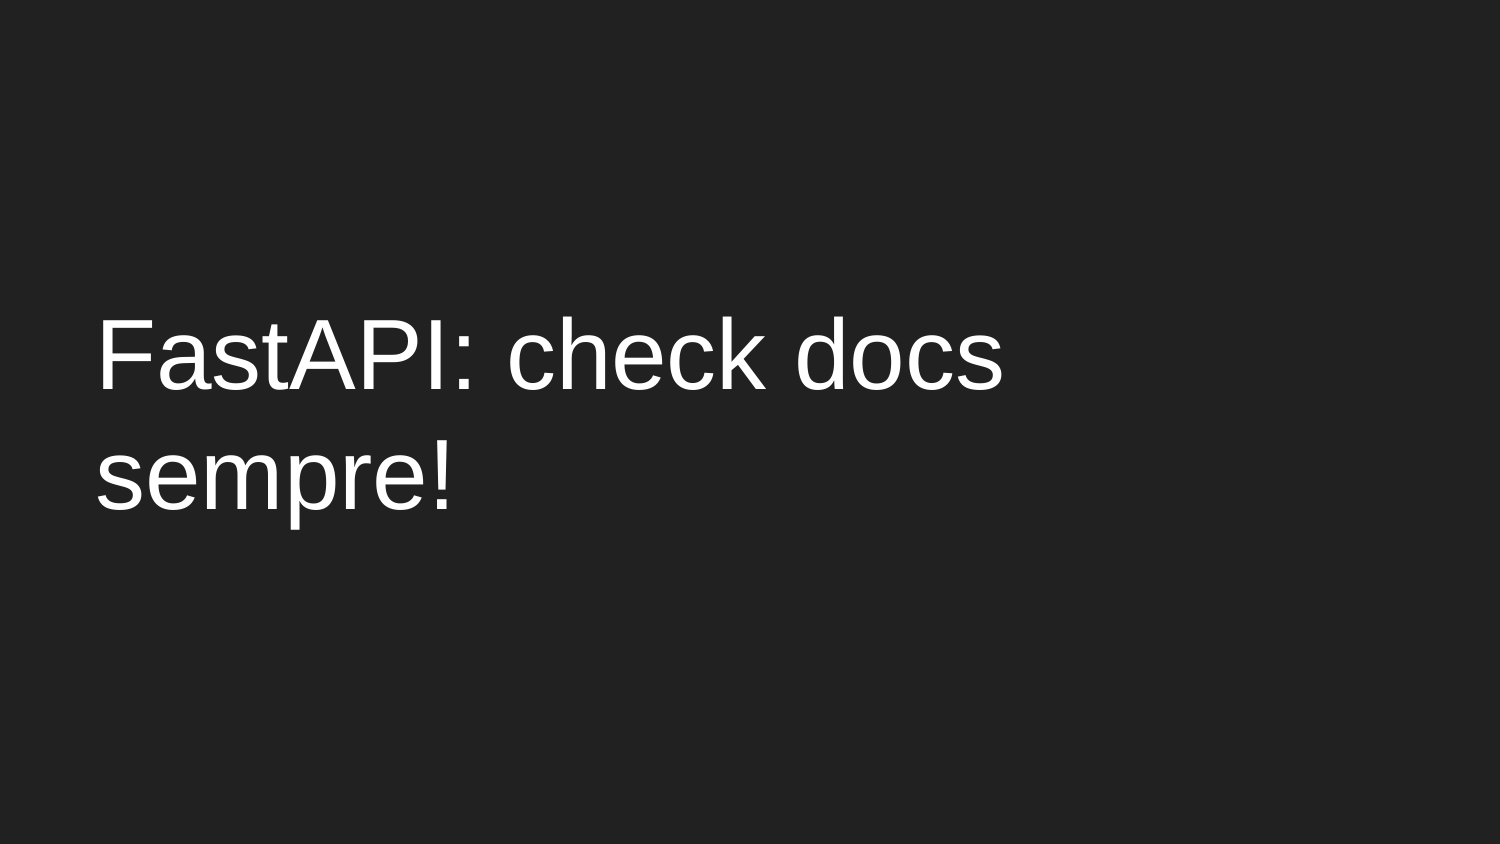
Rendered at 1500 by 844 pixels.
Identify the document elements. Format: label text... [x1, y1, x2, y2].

title FastAPI: check docs sempre! [80, 73, 1410, 745]
